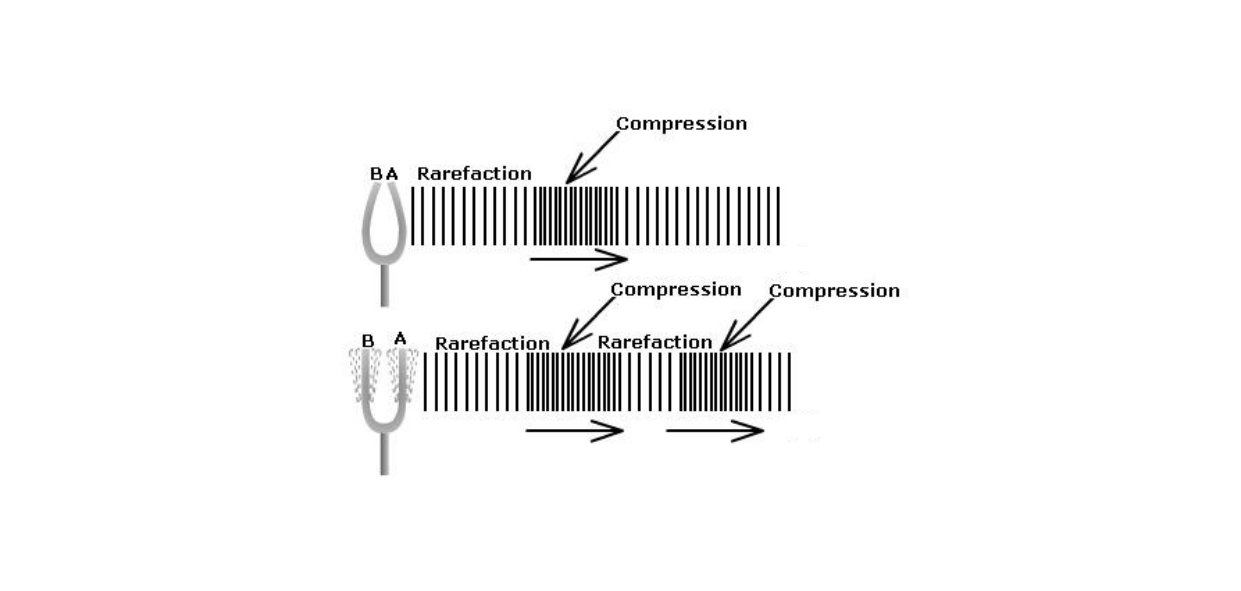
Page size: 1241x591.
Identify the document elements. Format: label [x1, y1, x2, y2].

picture [331, 109, 909, 481]
